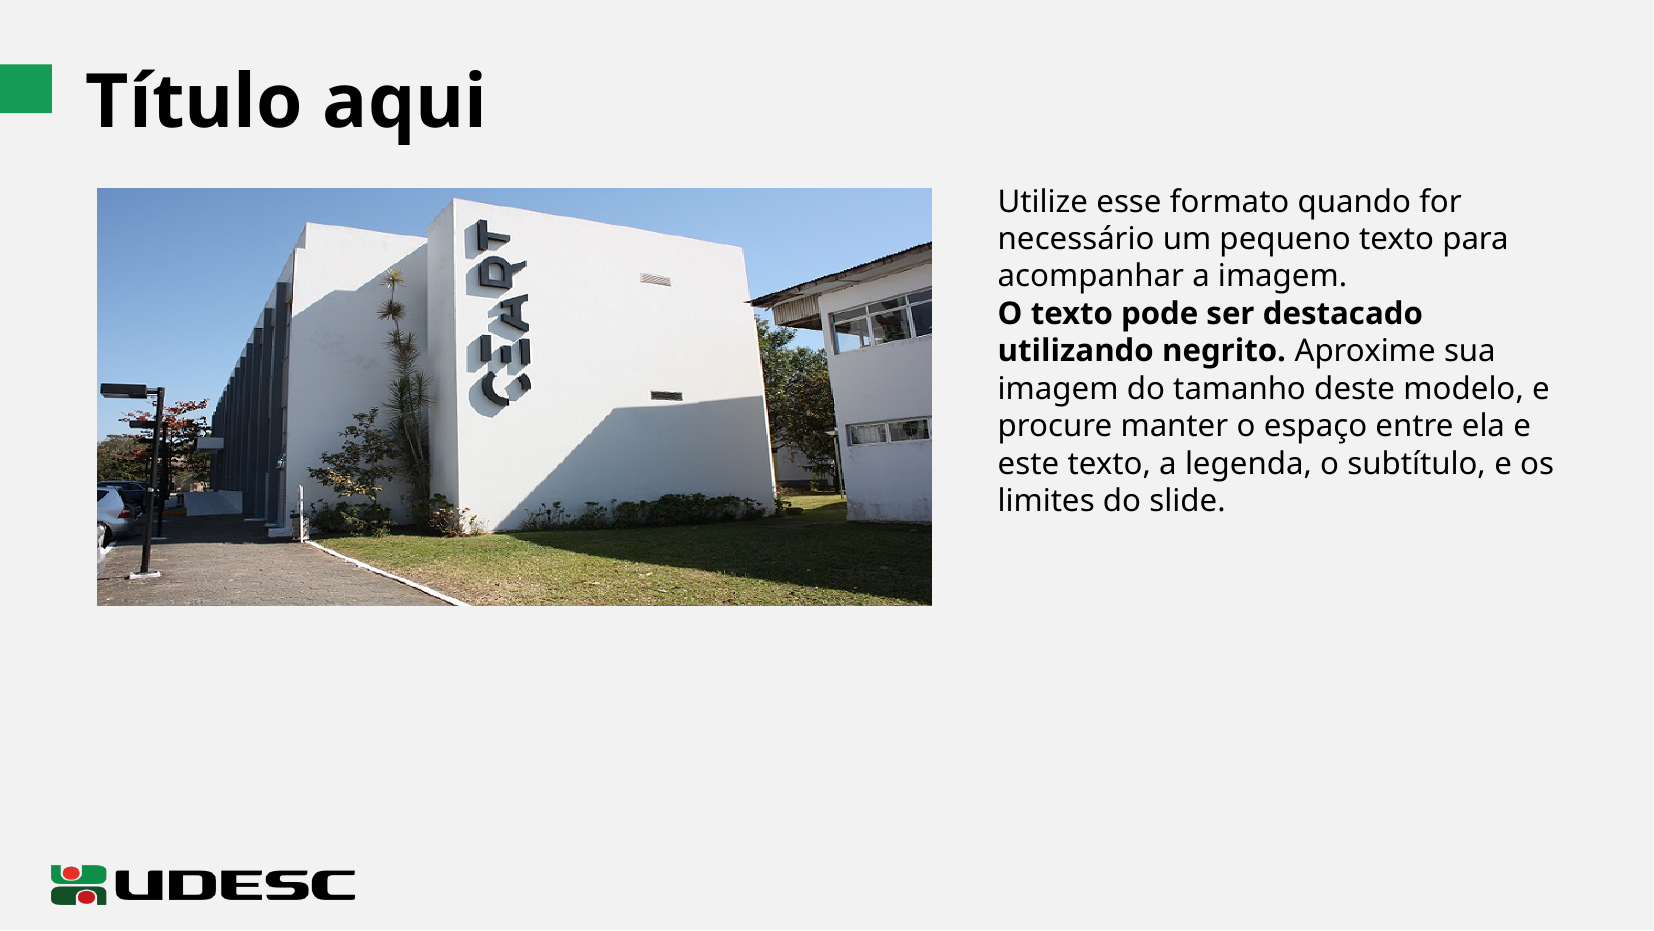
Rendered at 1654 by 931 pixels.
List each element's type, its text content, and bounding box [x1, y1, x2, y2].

text_box Utilize esse formato quando for necessário um pequeno texto para acompanhar a imagem. O texto pode ser destacado utilizando negrito. Aproxime sua imagem do tamanho deste modelo, e procure manter o espaço entre ela e este texto, a legenda, o subtítulo, e os limites do slide. [982, 173, 1582, 526]
text_box Título aqui [70, 45, 1191, 150]
picture [51, 865, 355, 906]
picture [97, 187, 932, 606]
text_box [0, 62, 54, 115]
